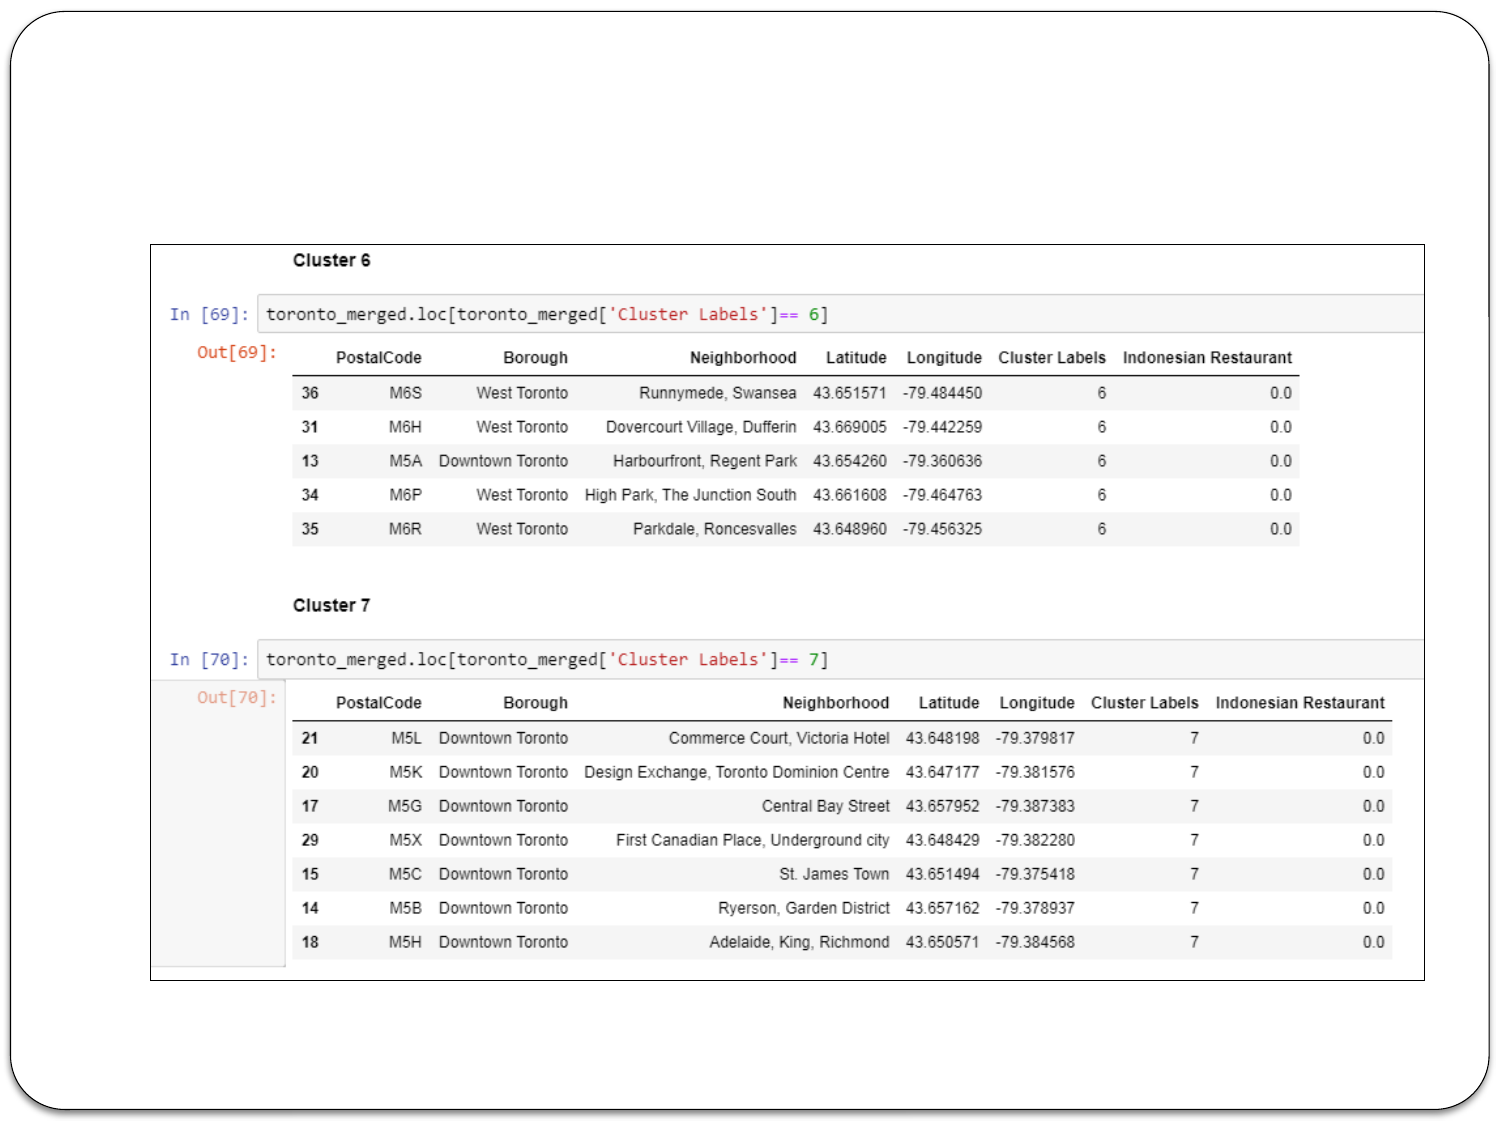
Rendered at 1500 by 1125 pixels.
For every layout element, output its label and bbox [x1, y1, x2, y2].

list [149, 244, 1426, 981]
